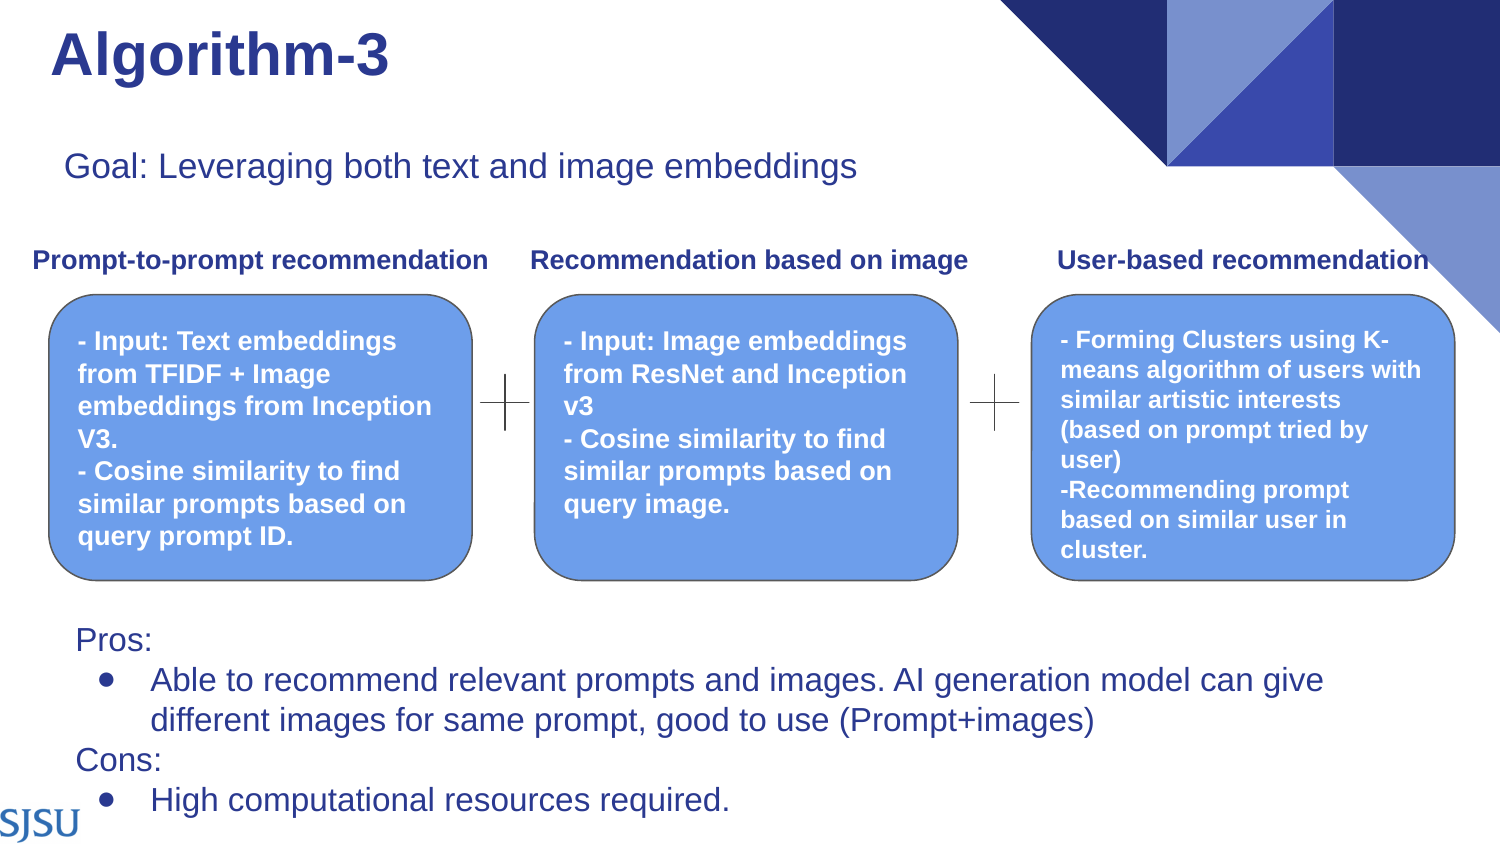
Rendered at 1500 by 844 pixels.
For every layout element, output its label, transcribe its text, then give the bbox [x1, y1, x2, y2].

text_box Pros: Able to recommend relevant prompts and images. AI generation model can give different images for same prompt, good to use (Prompt+images) Cons: High computational resources required. [60, 603, 1440, 833]
text_box User-based recommendation [1031, 227, 1455, 290]
text_box Prompt-to-prompt recommendation [3, 227, 492, 290]
text_box Goal: Leveraging both text and image embeddings [48, 128, 936, 202]
text_box Algorithm-3 [35, 0, 1159, 102]
text_box Recommendation based on image [492, 227, 1007, 290]
text_box - Forming Clusters using K-means algorithm of users with similar artistic interests (based on prompt tried by user) -Recommending prompt based on similar user in cluster. [1031, 294, 1455, 581]
text_box - Input: Text embeddings from TFIDF + Image embeddings from Inception V3. - Cosine similarity to find similar prompts based on query prompt ID. [48, 294, 473, 581]
picture [0, 801, 81, 844]
text_box - Input: Image embeddings from ResNet and Inception v3 - Cosine similarity to find similar prompts based on query image. [534, 294, 958, 581]
